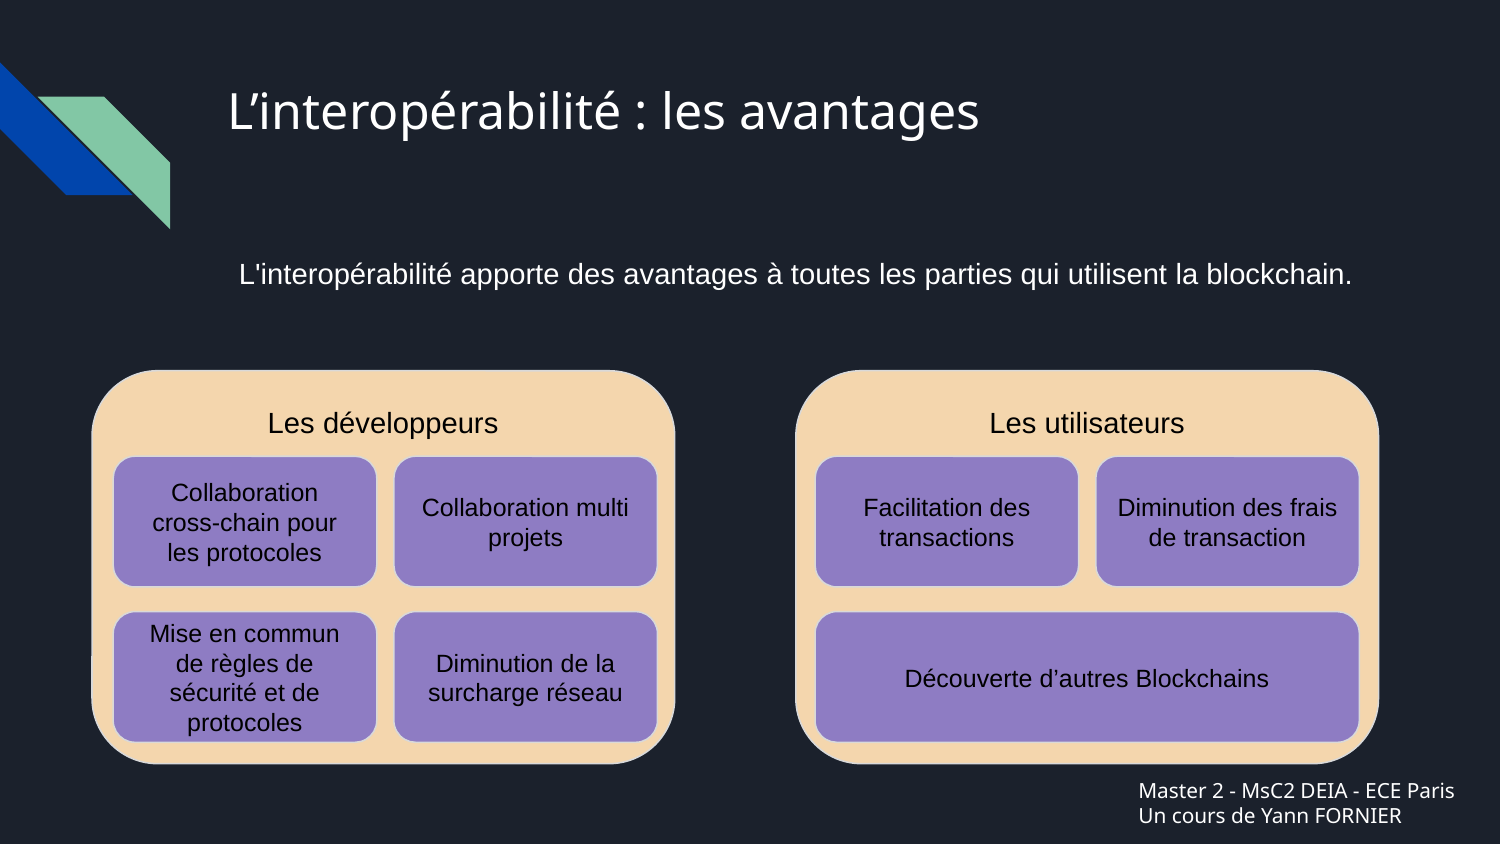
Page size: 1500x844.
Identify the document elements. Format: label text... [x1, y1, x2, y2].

title L’interopérabilité : les avantages [212, 64, 1368, 215]
text_box Les utilisateurs [795, 370, 1379, 764]
text_box Découverte d’autres Blockchains [815, 611, 1360, 743]
text_box Les développeurs [92, 370, 675, 764]
text_box Diminution de la surcharge réseau [393, 611, 658, 743]
text_box Diminution des frais de transaction [1095, 456, 1360, 587]
text_box Collaboration cross-chain pour les protocoles [113, 456, 377, 587]
text_box Mise en commun de règles de sécurité et de protocoles [113, 611, 377, 743]
list L'interopérabilité apporte des avantages à toutes les parties qui utilisent la blockchain. [223, 235, 1379, 323]
text_box Master 2 - MsC2 DEIA - ECE Paris Un cours de Yann FORNIER [1123, 762, 1500, 843]
text_box Facilitation des transactions [815, 456, 1079, 587]
text_box Collaboration multi projets [393, 456, 658, 587]
